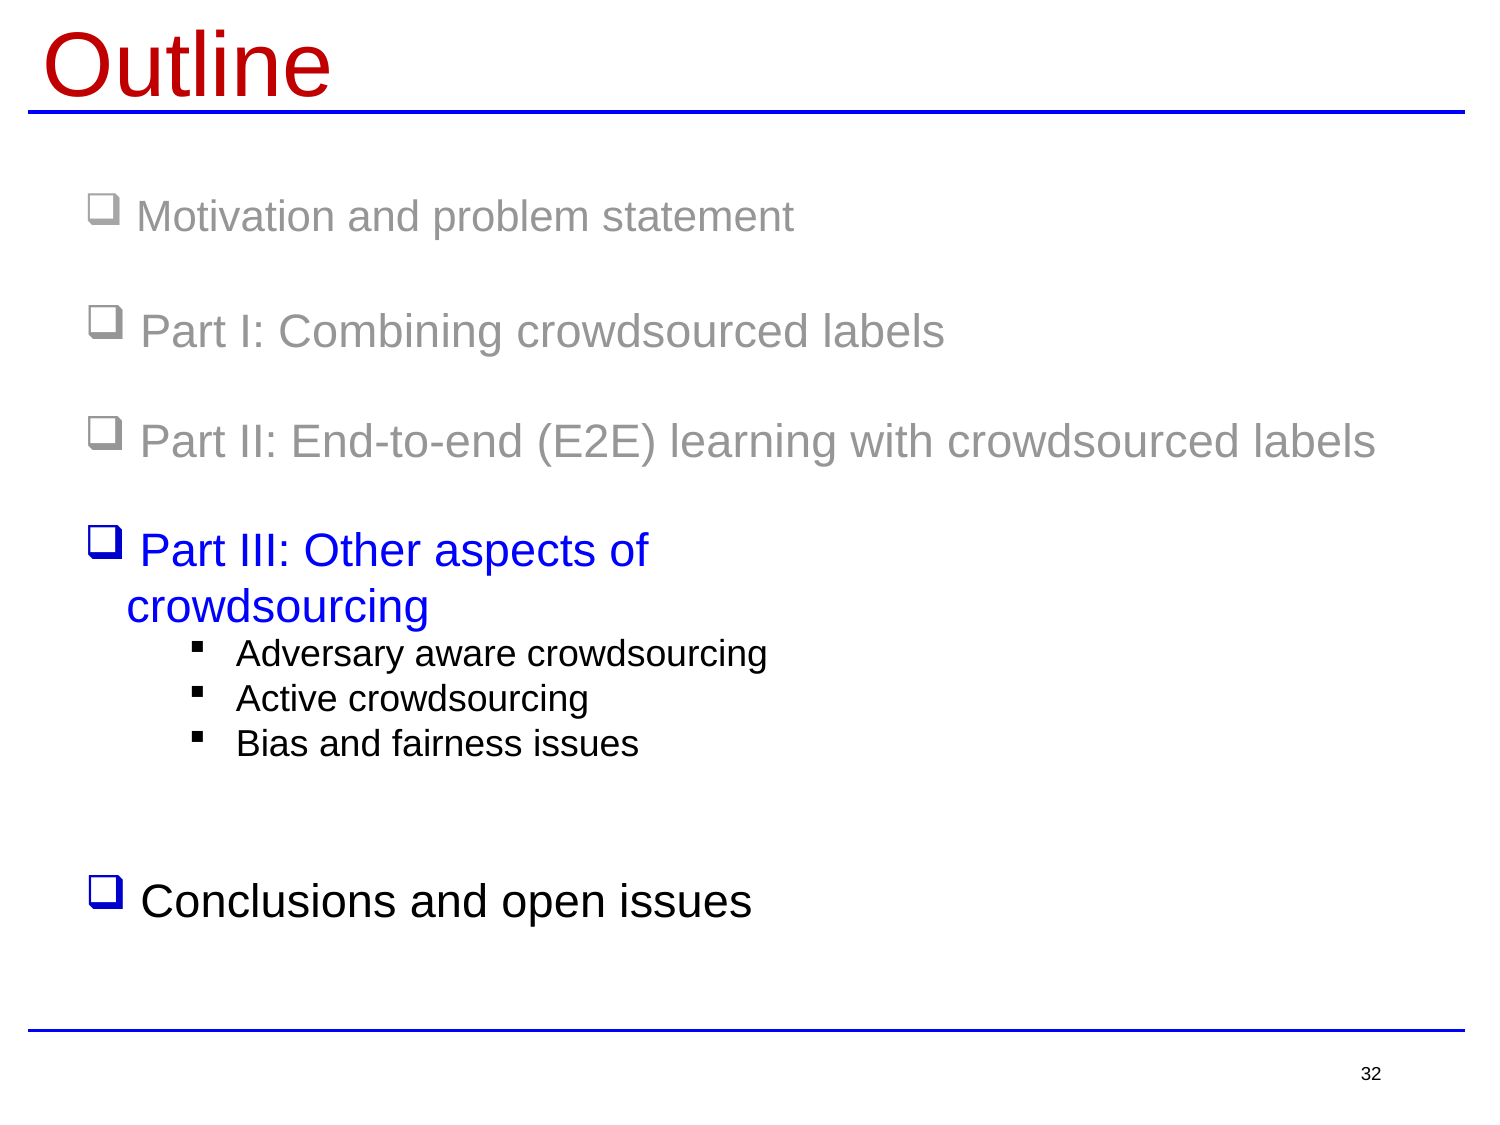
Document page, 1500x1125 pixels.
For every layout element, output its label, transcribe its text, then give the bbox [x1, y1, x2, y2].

text_box Part I: Combining crowdsourced labels [69, 293, 1058, 374]
text_box Part II: End-to-end (E2E) learning with crowdsourced labels [69, 403, 1447, 484]
text_box Part III: Other aspects of crowdsourcing [69, 512, 979, 593]
title Outline [27, 0, 1322, 176]
text_box Adversary aware crowdsourcing Active crowdsourcing Bias and fairness issues [174, 621, 783, 772]
list Motivation and problem statement [69, 186, 1392, 267]
text_box Conclusions and open issues [70, 863, 1029, 944]
slide_number 32 [1059, 1042, 1397, 1103]
